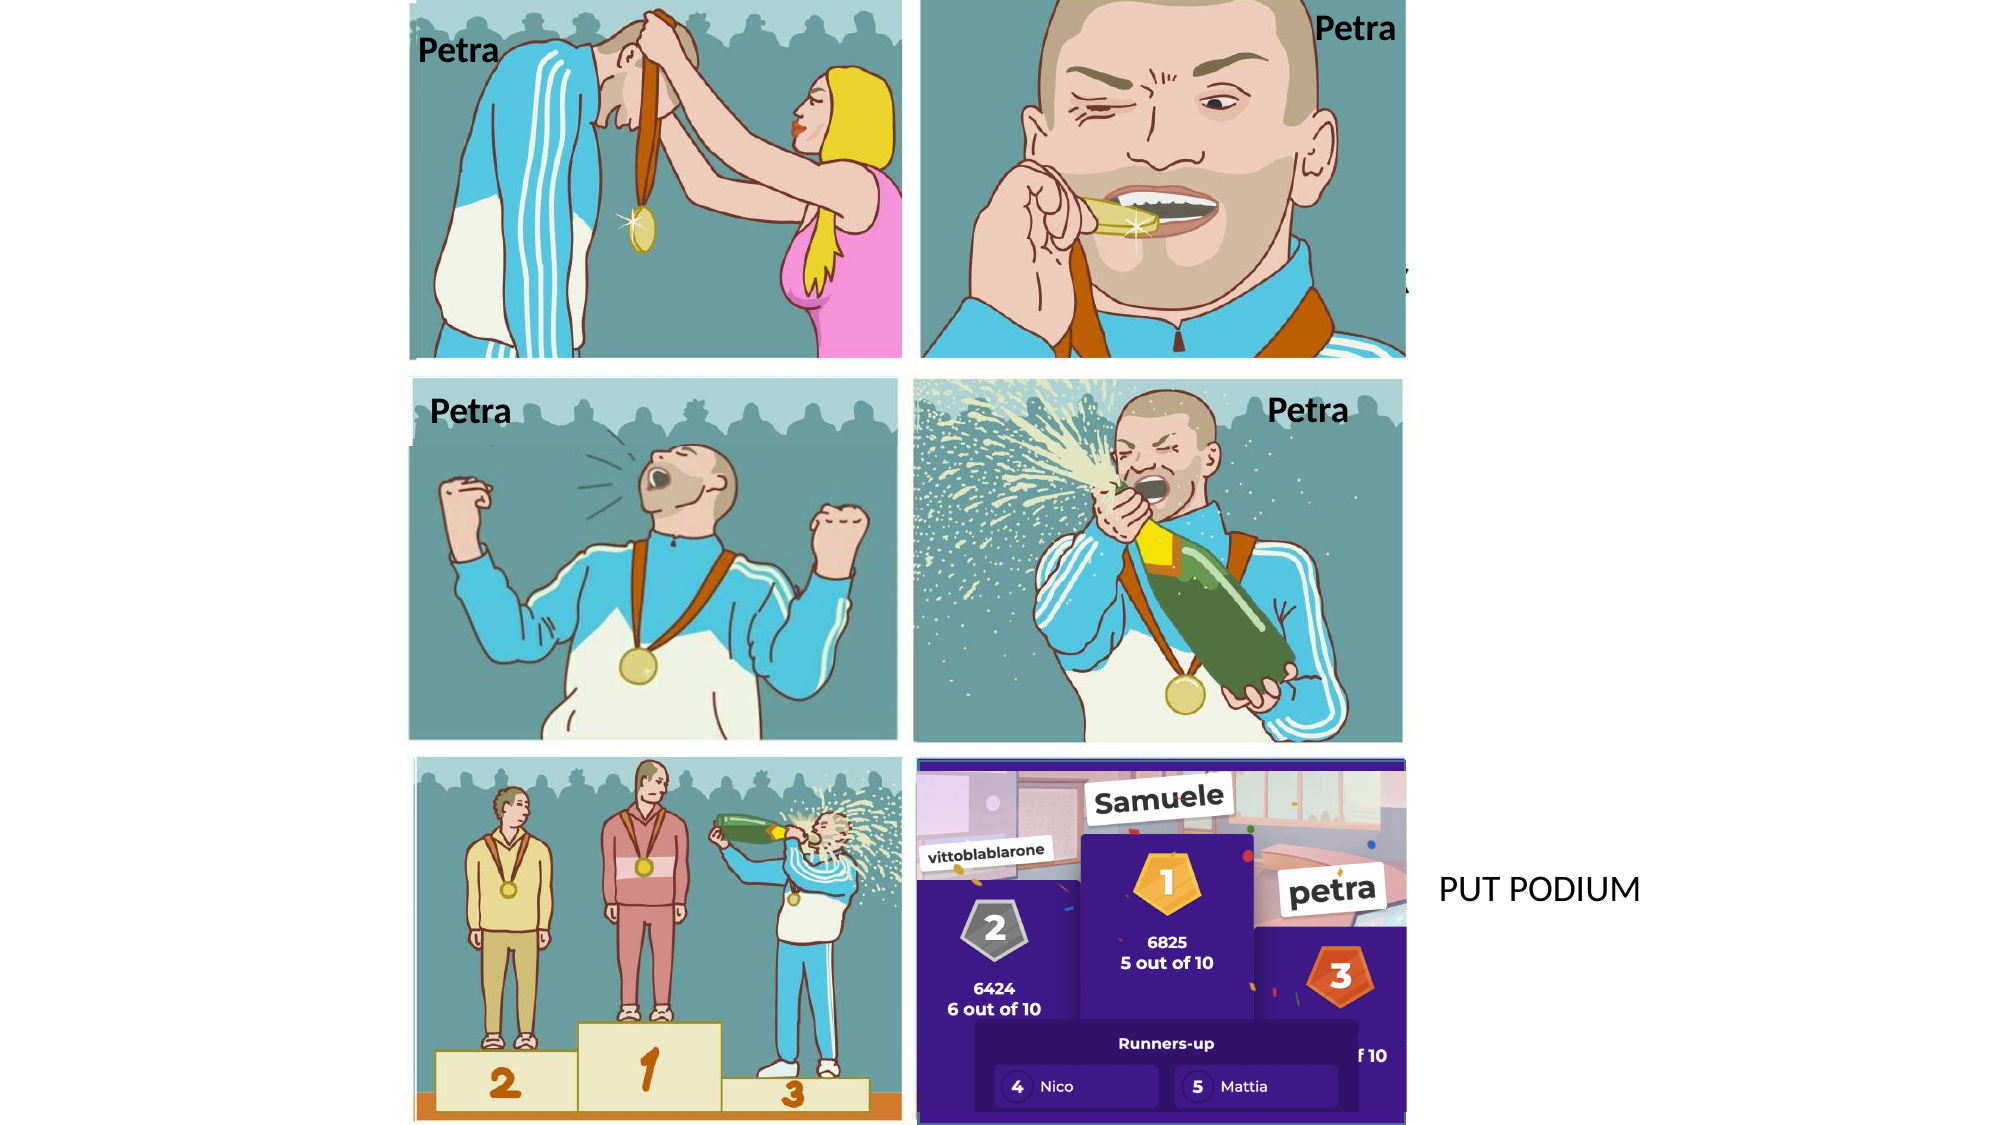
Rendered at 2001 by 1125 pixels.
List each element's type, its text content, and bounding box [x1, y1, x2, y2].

picture [399, 0, 1429, 1125]
text_box PUT PODIUM [1429, 857, 1657, 917]
